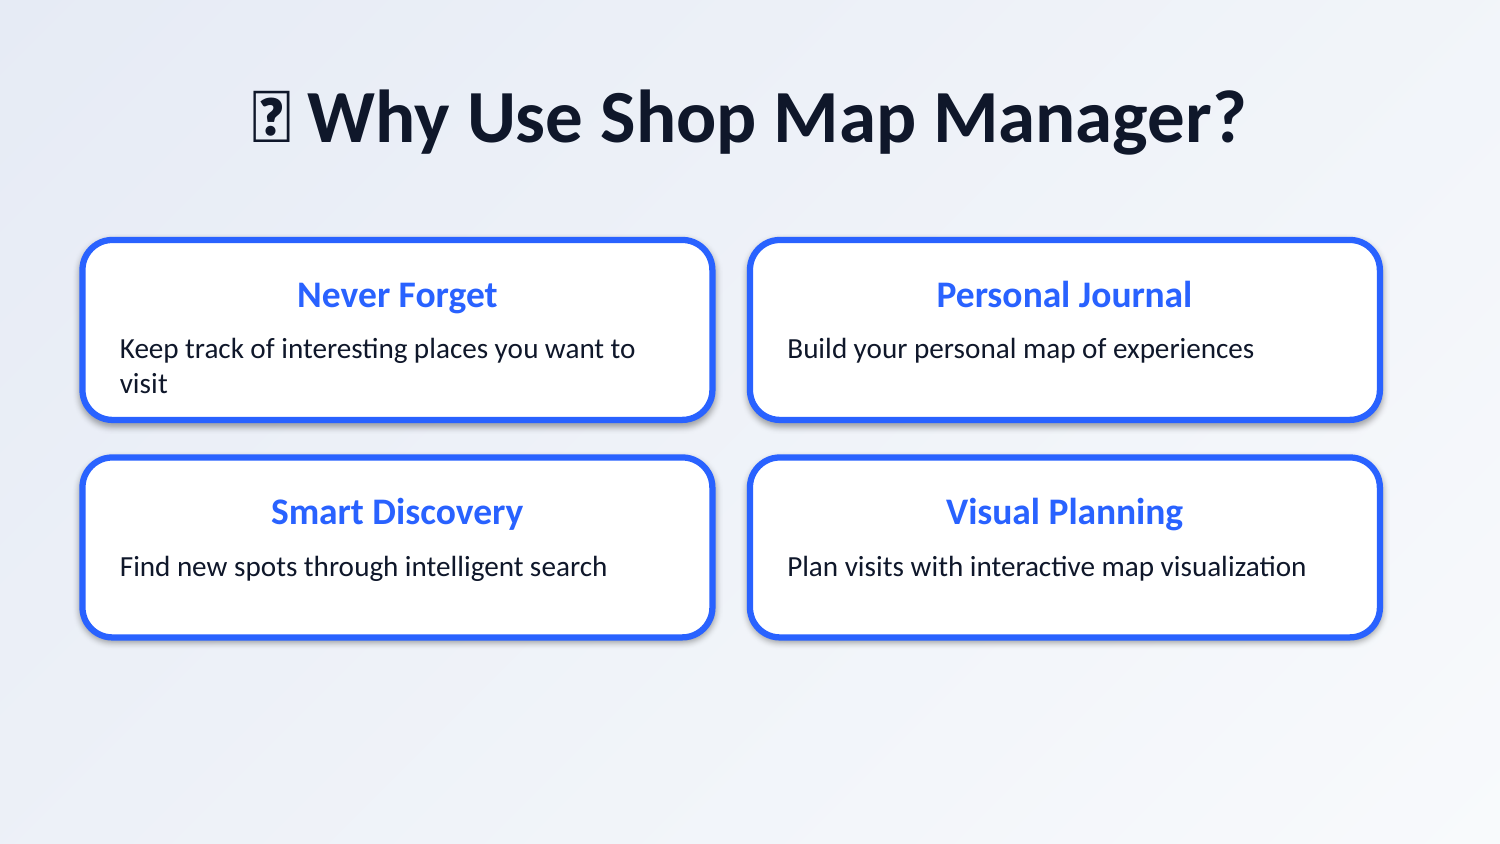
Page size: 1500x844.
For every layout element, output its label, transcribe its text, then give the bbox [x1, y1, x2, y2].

text_box Smart Discovery [256, 479, 539, 539]
text_box [749, 456, 1381, 639]
text_box [81, 456, 714, 639]
text_box Personal Journal [921, 262, 1208, 322]
text_box [749, 239, 1381, 421]
text_box Build your personal map of experiences [772, 322, 1358, 373]
text_box Keep track of interesting places you want to visit [104, 322, 690, 408]
text_box Plan visits with interactive map visualization [772, 539, 1358, 590]
text_box [0, 0, 1500, 844]
text_box Find new spots through intelligent search [104, 539, 690, 590]
text_box Visual Planning [931, 479, 1199, 539]
text_box [81, 239, 714, 421]
text_box 💡 Why Use Shop Map Manager? [237, 59, 1263, 165]
text_box Never Forget [282, 262, 513, 322]
